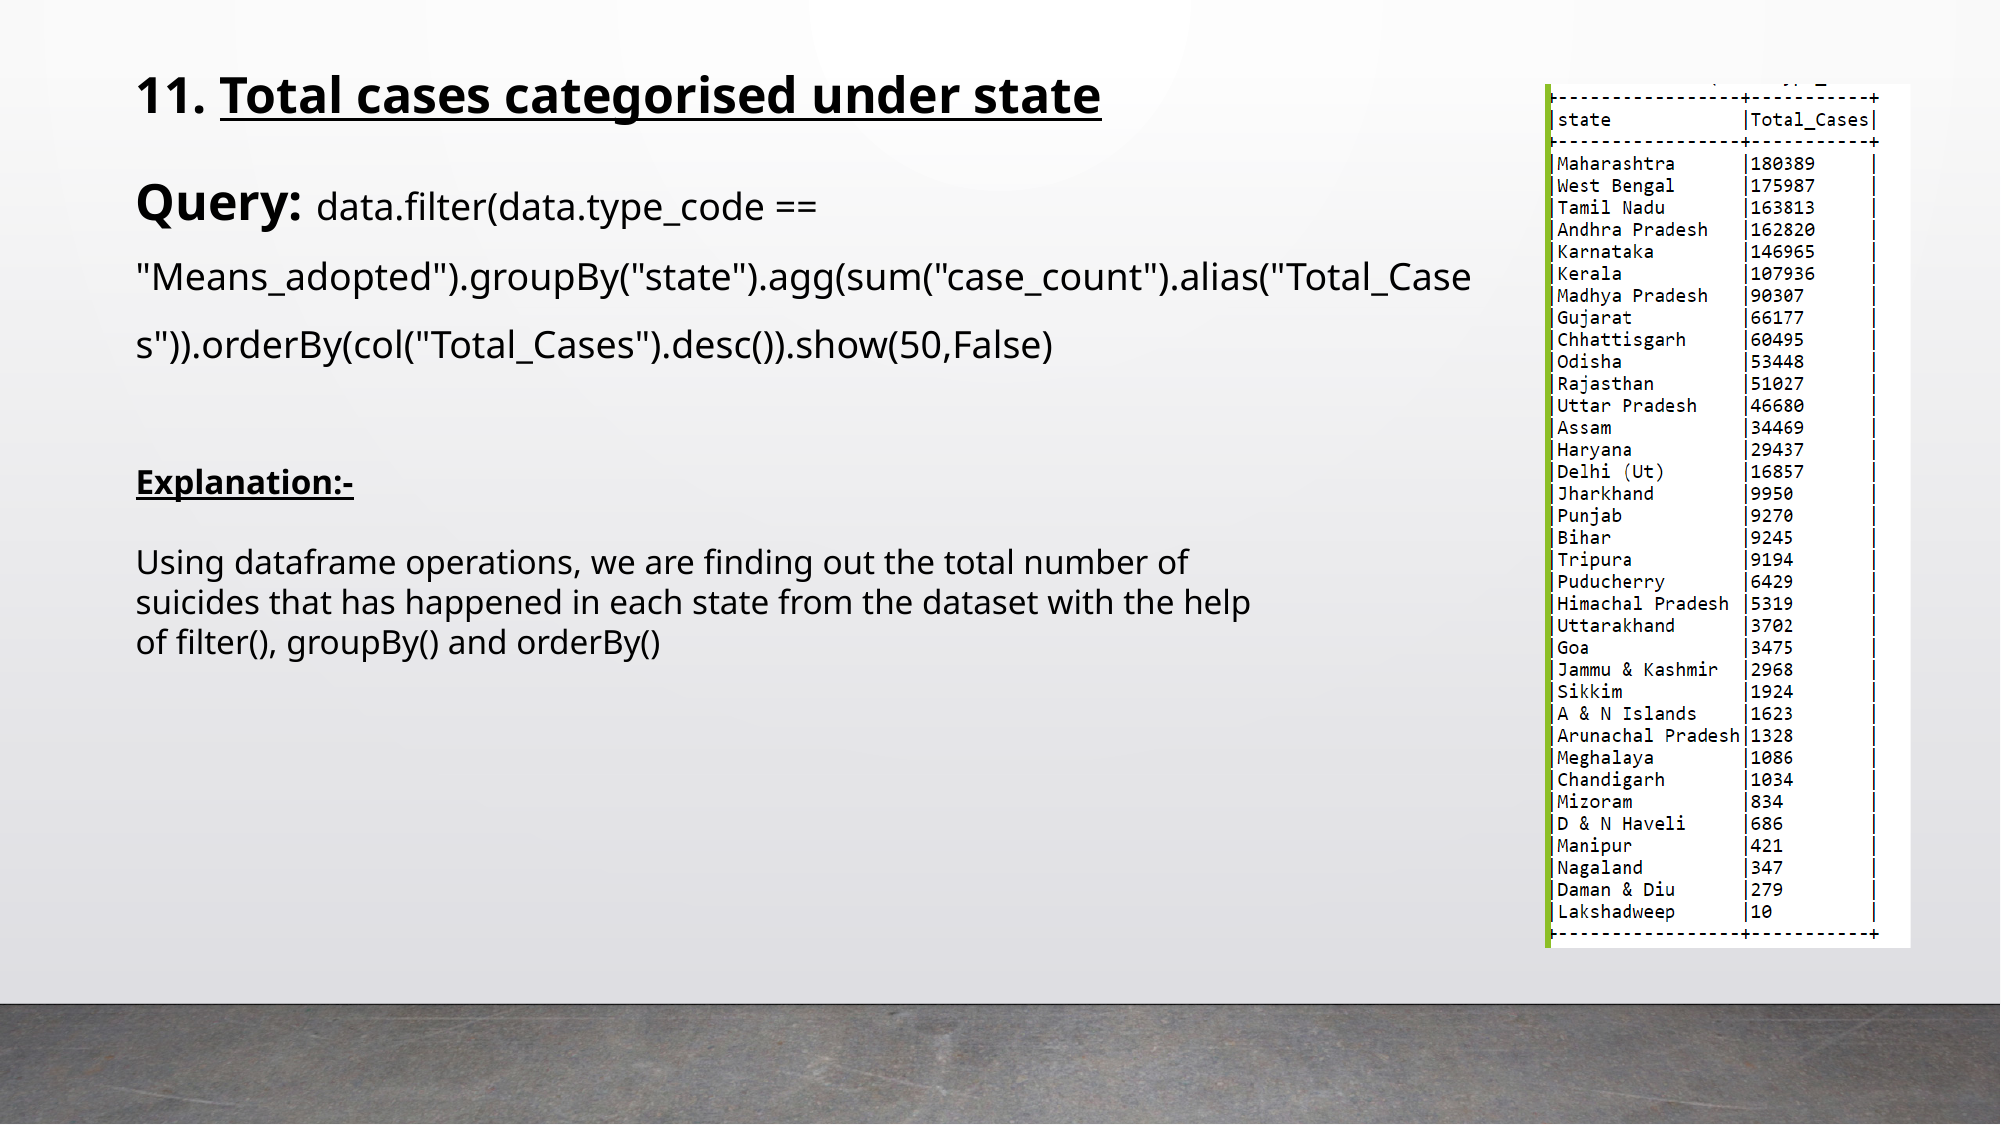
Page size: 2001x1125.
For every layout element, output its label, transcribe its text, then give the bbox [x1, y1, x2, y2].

text_box Explanation:- Using dataframe operations, we are finding out the total number of suicides that has happened in each state from the dataset with the help of filter(), groupBy() and orderBy() [120, 453, 1271, 669]
text_box 11. Total cases categorised under state Query: data.filter(data.type_code == "Means_adopted").groupBy("state").agg(sum("case_count").alias("Total_Cases")).orderBy(col("Total_Cases").desc()).show(50,False) [120, 26, 1490, 373]
picture [0, 1004, 2000, 1124]
picture [1544, 84, 1911, 948]
